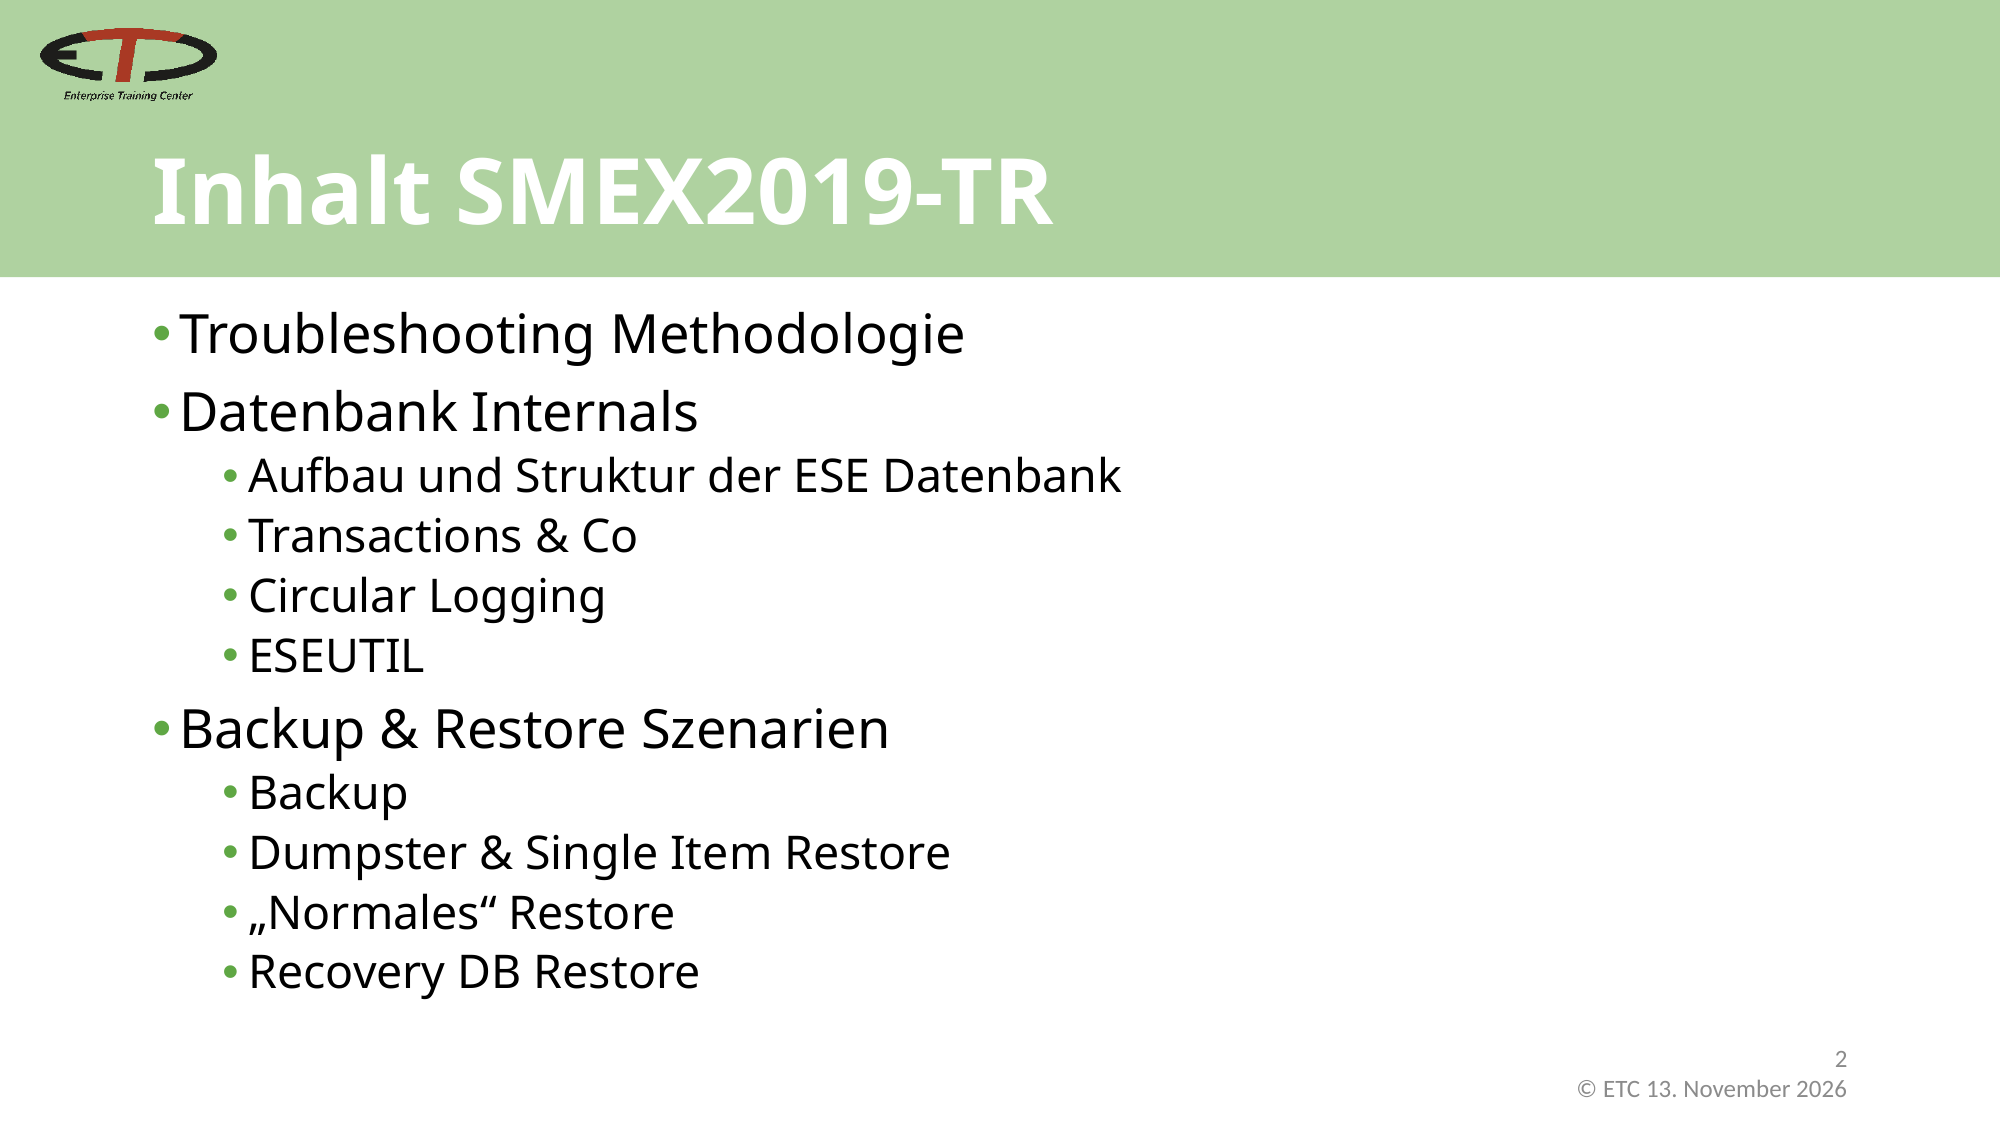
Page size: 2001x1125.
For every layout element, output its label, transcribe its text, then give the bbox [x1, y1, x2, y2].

title Inhalt SMEX2019-TR [137, 113, 1863, 278]
list Troubleshooting Methodologie Datenbank Internals Aufbau und Struktur der ESE Datenbank Transactions & Co Circular Logging ESEUTIL Backup & Restore Szenarien Backup Dumpster & Single Item Restore „Normales“ Restore Recovery DB Restore [137, 299, 1863, 1014]
slide_number 2 © ETC Februar 21 [1412, 1042, 1863, 1103]
picture [40, 28, 217, 101]
